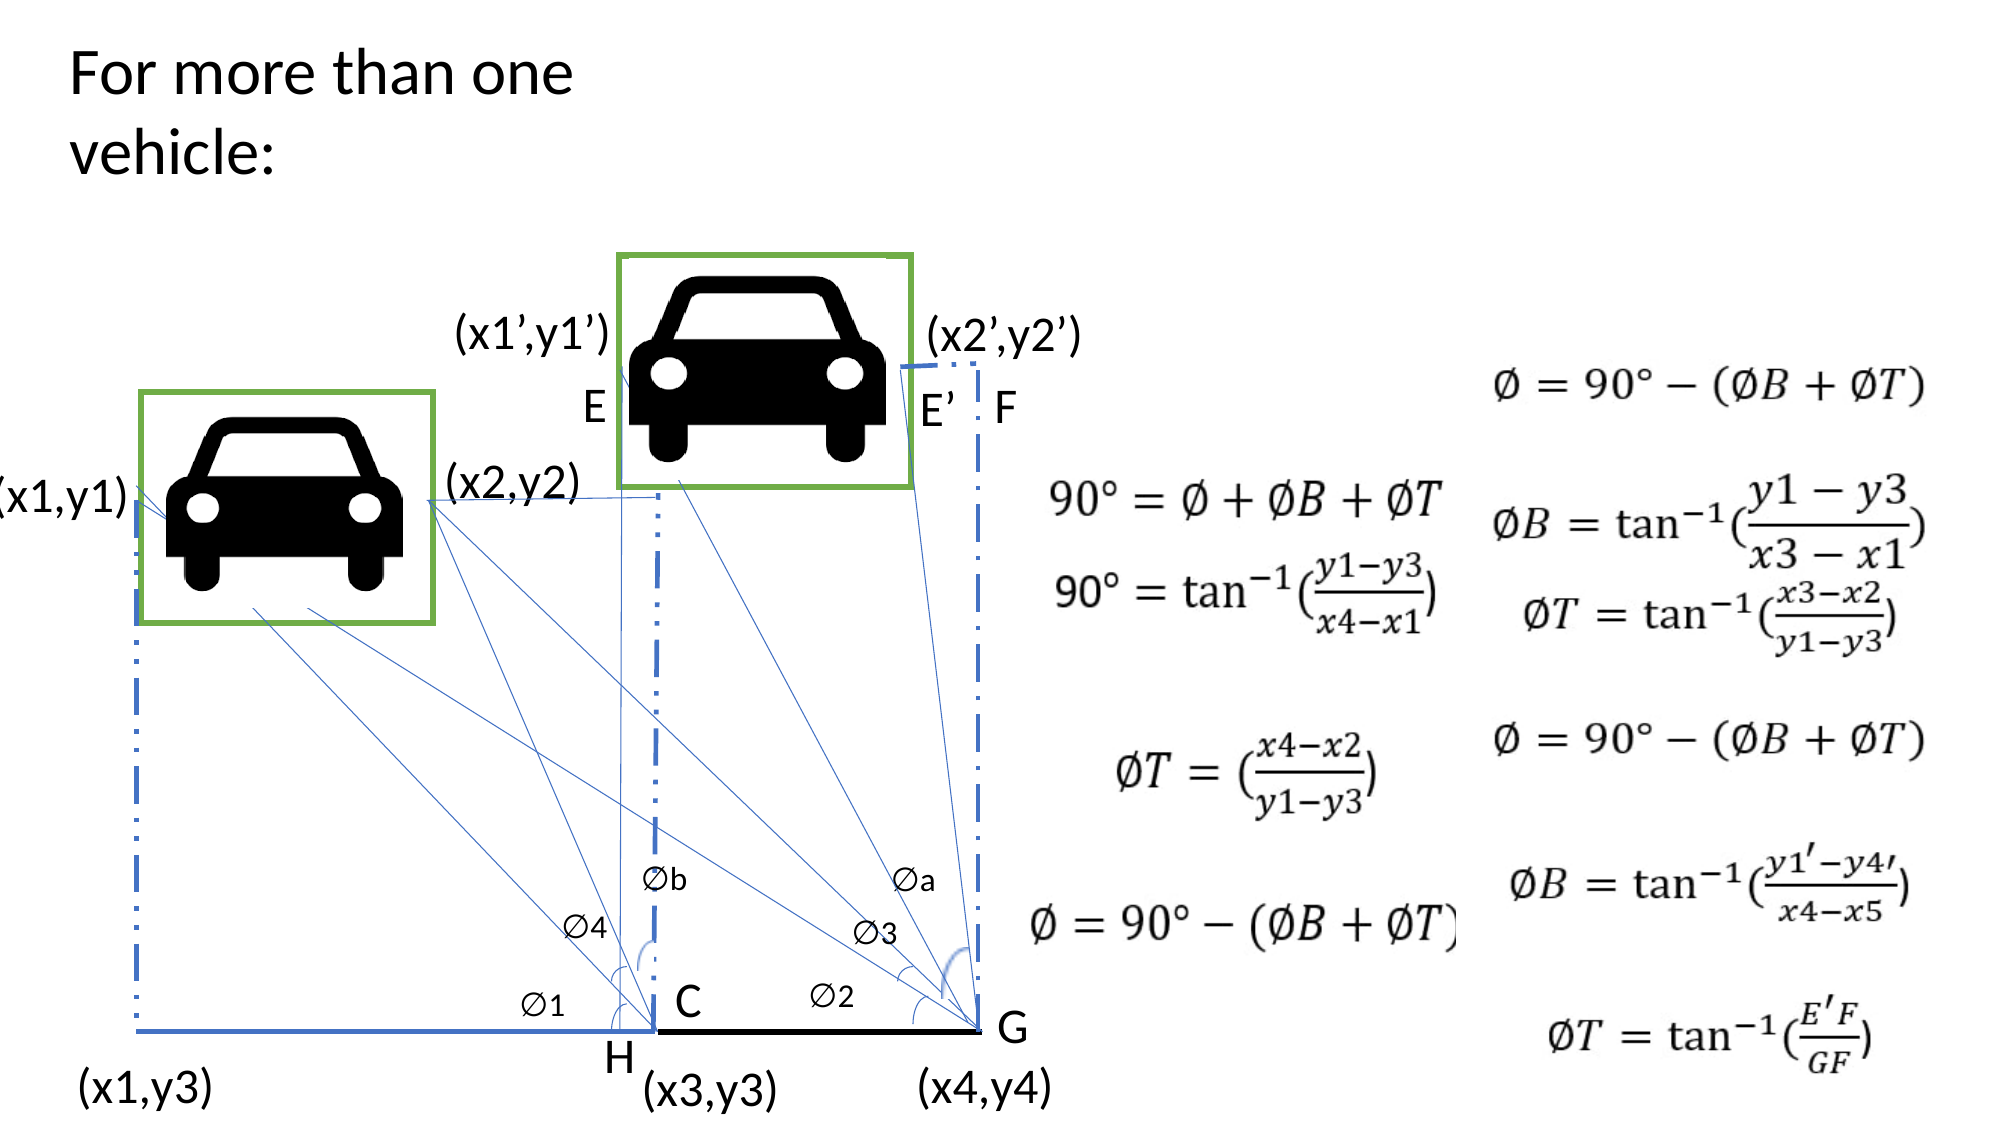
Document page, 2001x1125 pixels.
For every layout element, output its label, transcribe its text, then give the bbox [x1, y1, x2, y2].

text_box For more than one vehicle: [55, 20, 712, 195]
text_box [0, 255, 1949, 1125]
